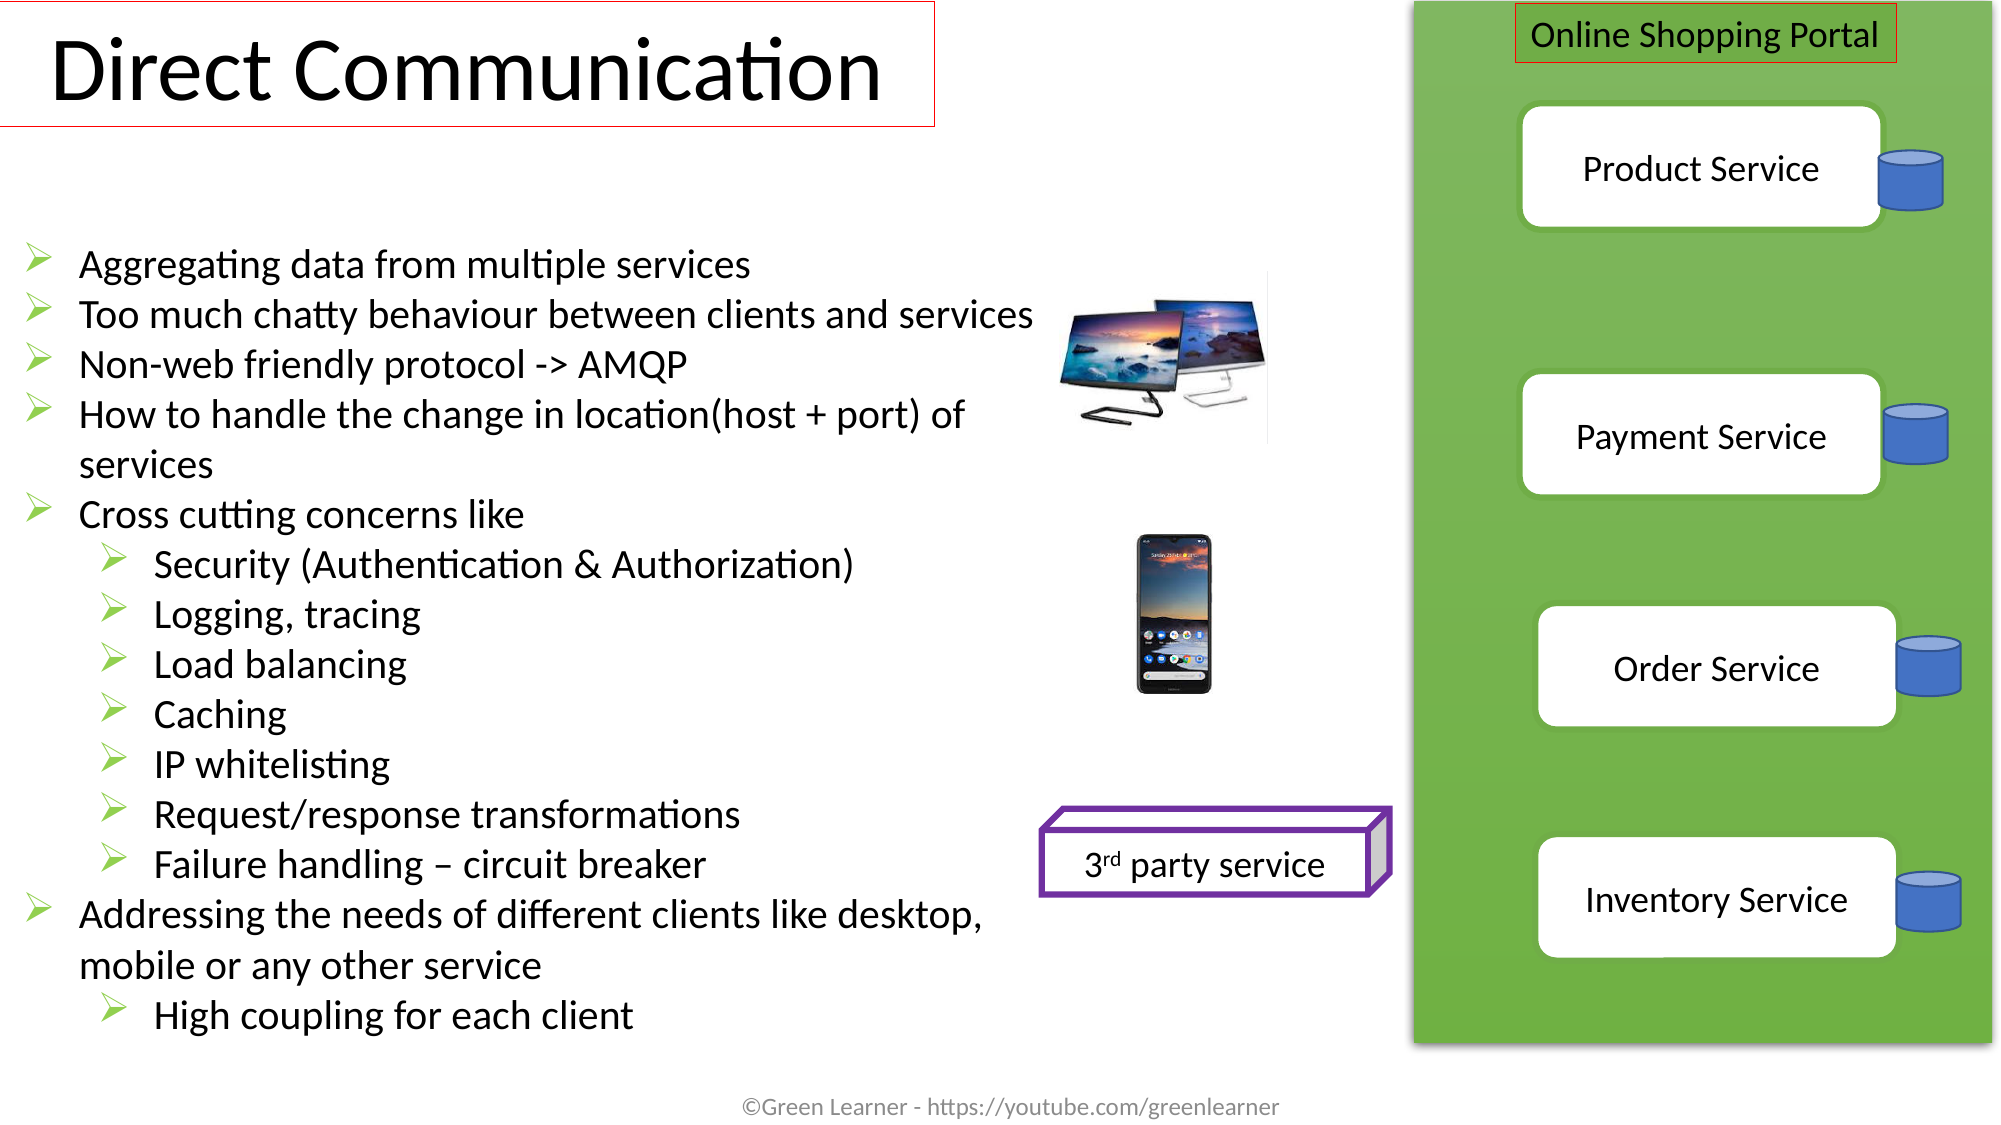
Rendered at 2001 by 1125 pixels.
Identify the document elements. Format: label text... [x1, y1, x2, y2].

text_box Inventory Service [1534, 833, 1901, 962]
text_box [1414, 1, 1993, 1043]
text_box 3rd party service [1040, 807, 1391, 896]
text_box [1877, 149, 1944, 212]
text_box Online Shopping Portal [1515, 3, 1897, 63]
text_box [1882, 403, 1949, 466]
footer ©Green Learner - https://youtube.com/greenlearner [673, 1075, 1349, 1125]
text_box Order Service [1534, 601, 1901, 731]
text_box Payment Service [1518, 369, 1885, 499]
text_box [1895, 635, 1962, 698]
picture [1059, 271, 1268, 444]
text_box Product Service [1518, 102, 1885, 231]
text_box Aggregating data from multiple services Too much chatty behaviour between clients and services Non-web friendly protocol -> AMQP How to handle the change in location(host + port) of services Cross cutting concerns like Security (Authentication & Authorization) Logging, tracing Load balancing Caching IP whitelisting Request/response transformations Failure handling – circuit breaker Addressing the needs of different clients like desktop, mobile or any other service High coupling for each client [7, 229, 1097, 1045]
text_box Direct Communication [0, 1, 935, 127]
text_box [1046, 810, 1385, 829]
text_box [1895, 870, 1962, 933]
picture [1133, 528, 1216, 700]
